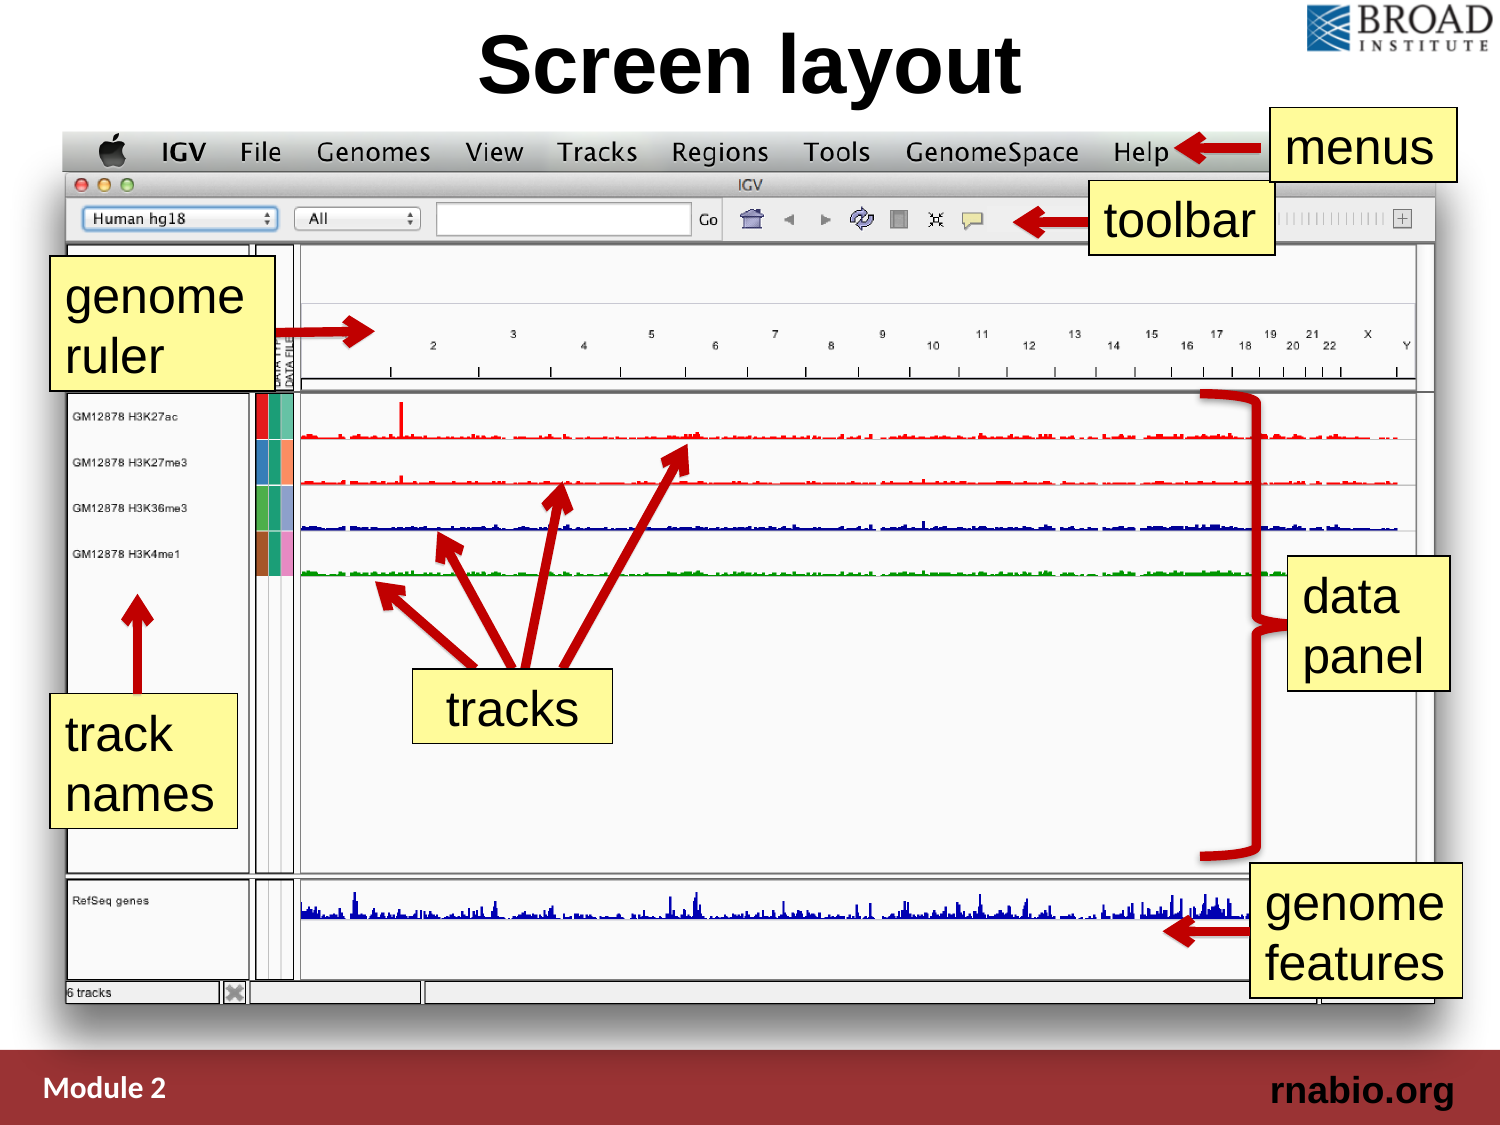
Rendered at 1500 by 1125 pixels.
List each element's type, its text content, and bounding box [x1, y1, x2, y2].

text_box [524, 481, 557, 670]
text_box menus [1269, 107, 1458, 130]
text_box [437, 530, 513, 669]
picture [1304, 0, 1497, 58]
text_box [562, 443, 688, 669]
picture [0, 130, 1500, 1095]
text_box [374, 580, 432, 669]
title Screen layout [24, 0, 1475, 130]
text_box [60, 331, 376, 336]
